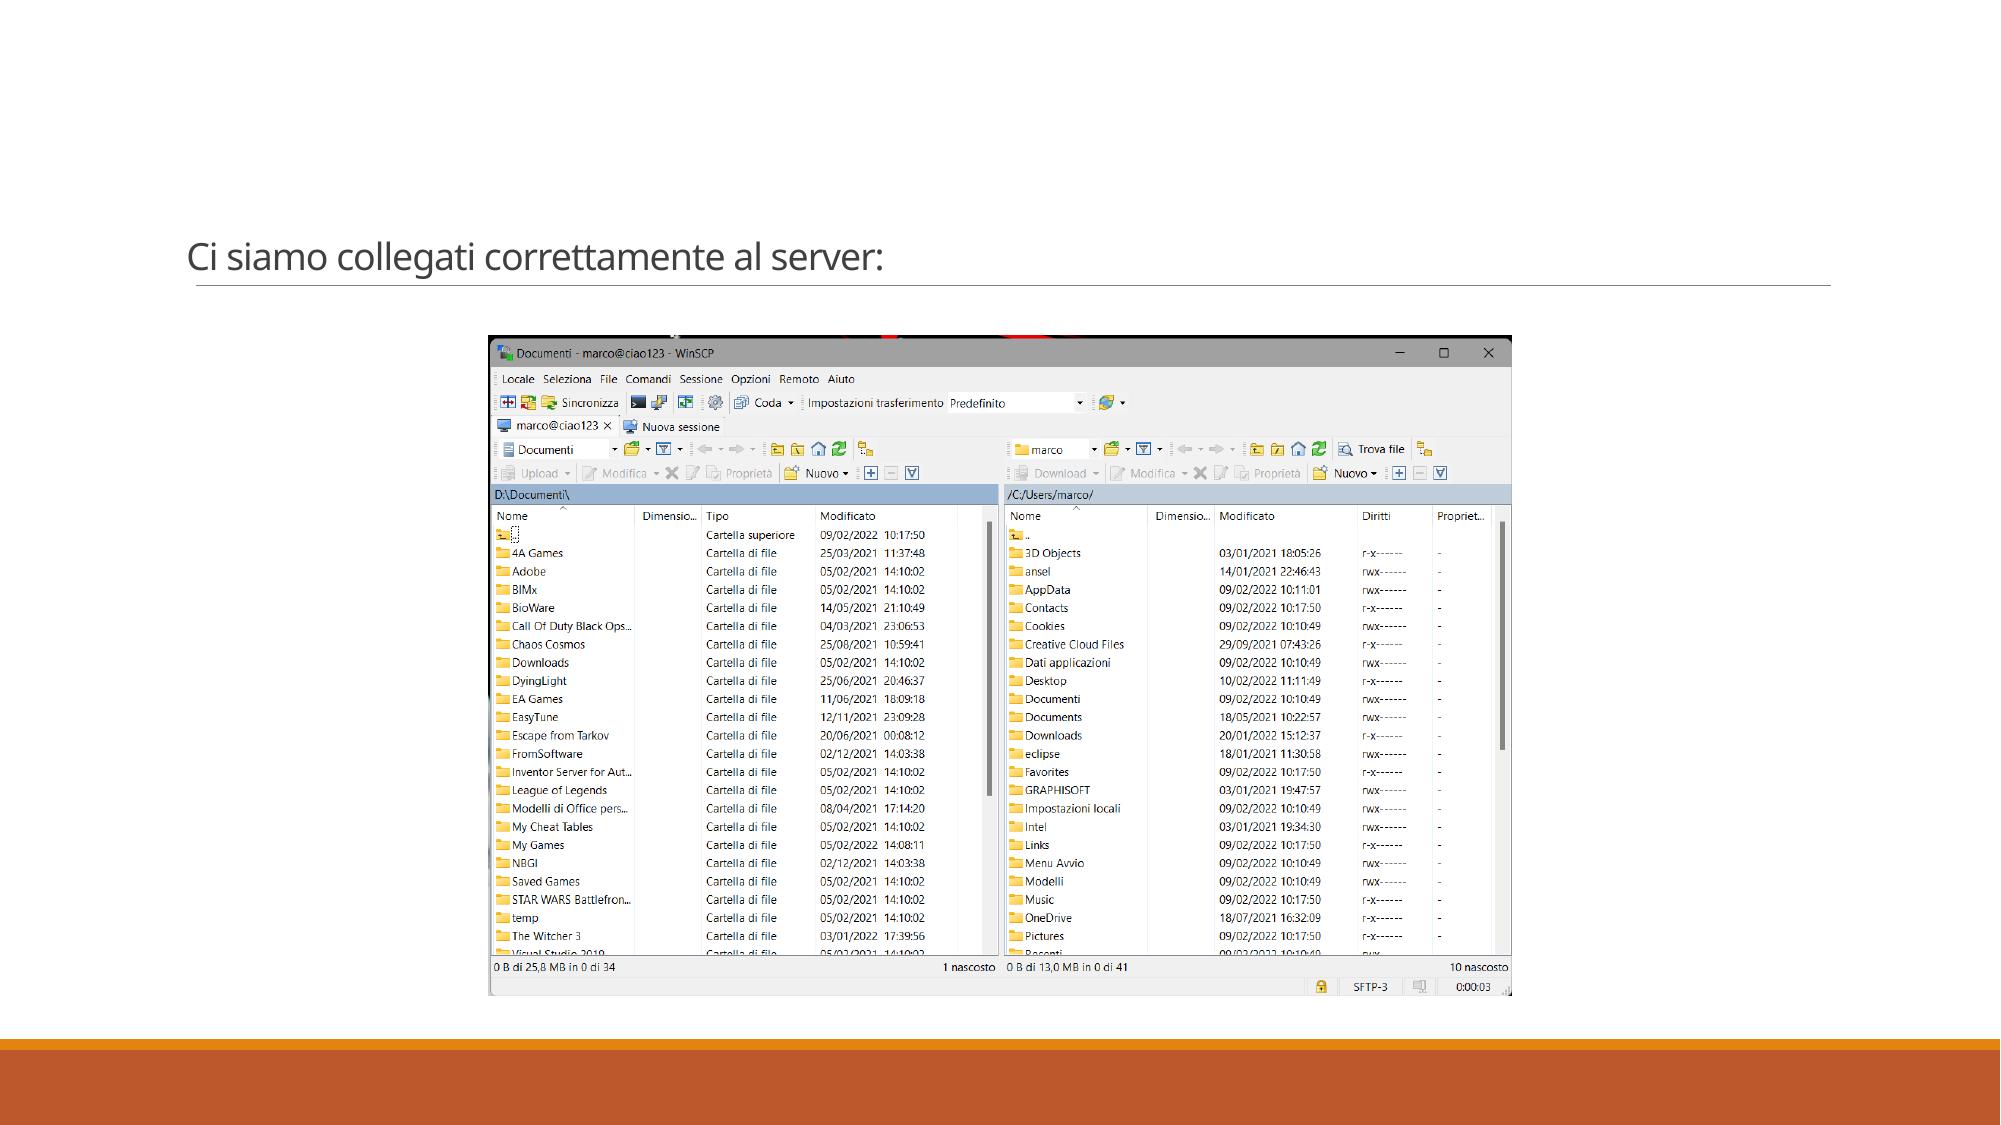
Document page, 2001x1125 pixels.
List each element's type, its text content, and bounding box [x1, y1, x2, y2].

title Ci siamo collegati correttamente al server: [171, 216, 1839, 286]
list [487, 334, 1512, 996]
